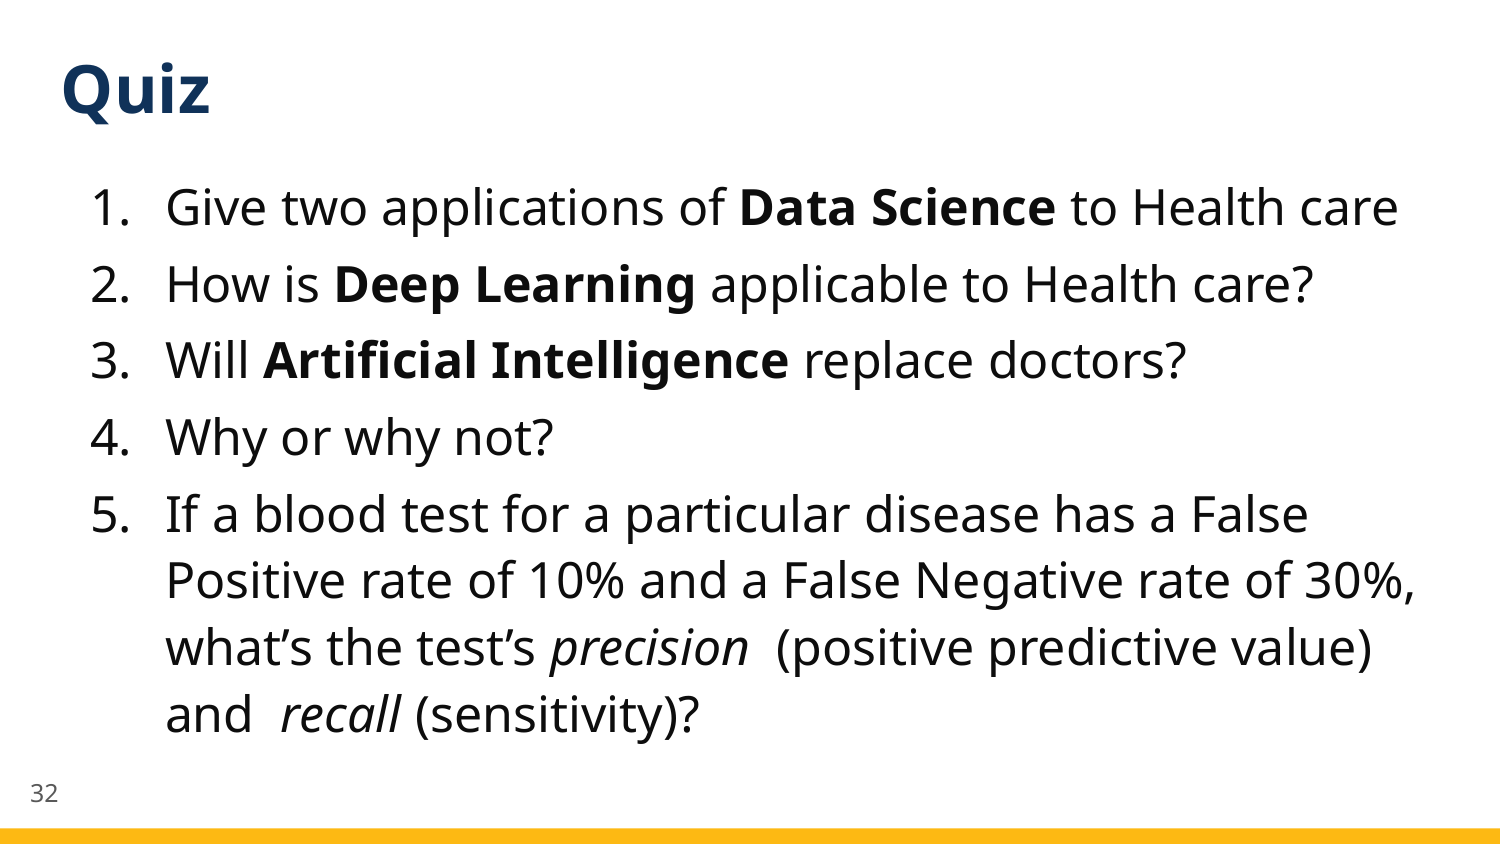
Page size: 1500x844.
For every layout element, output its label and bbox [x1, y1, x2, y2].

title [46, 82, 1471, 135]
